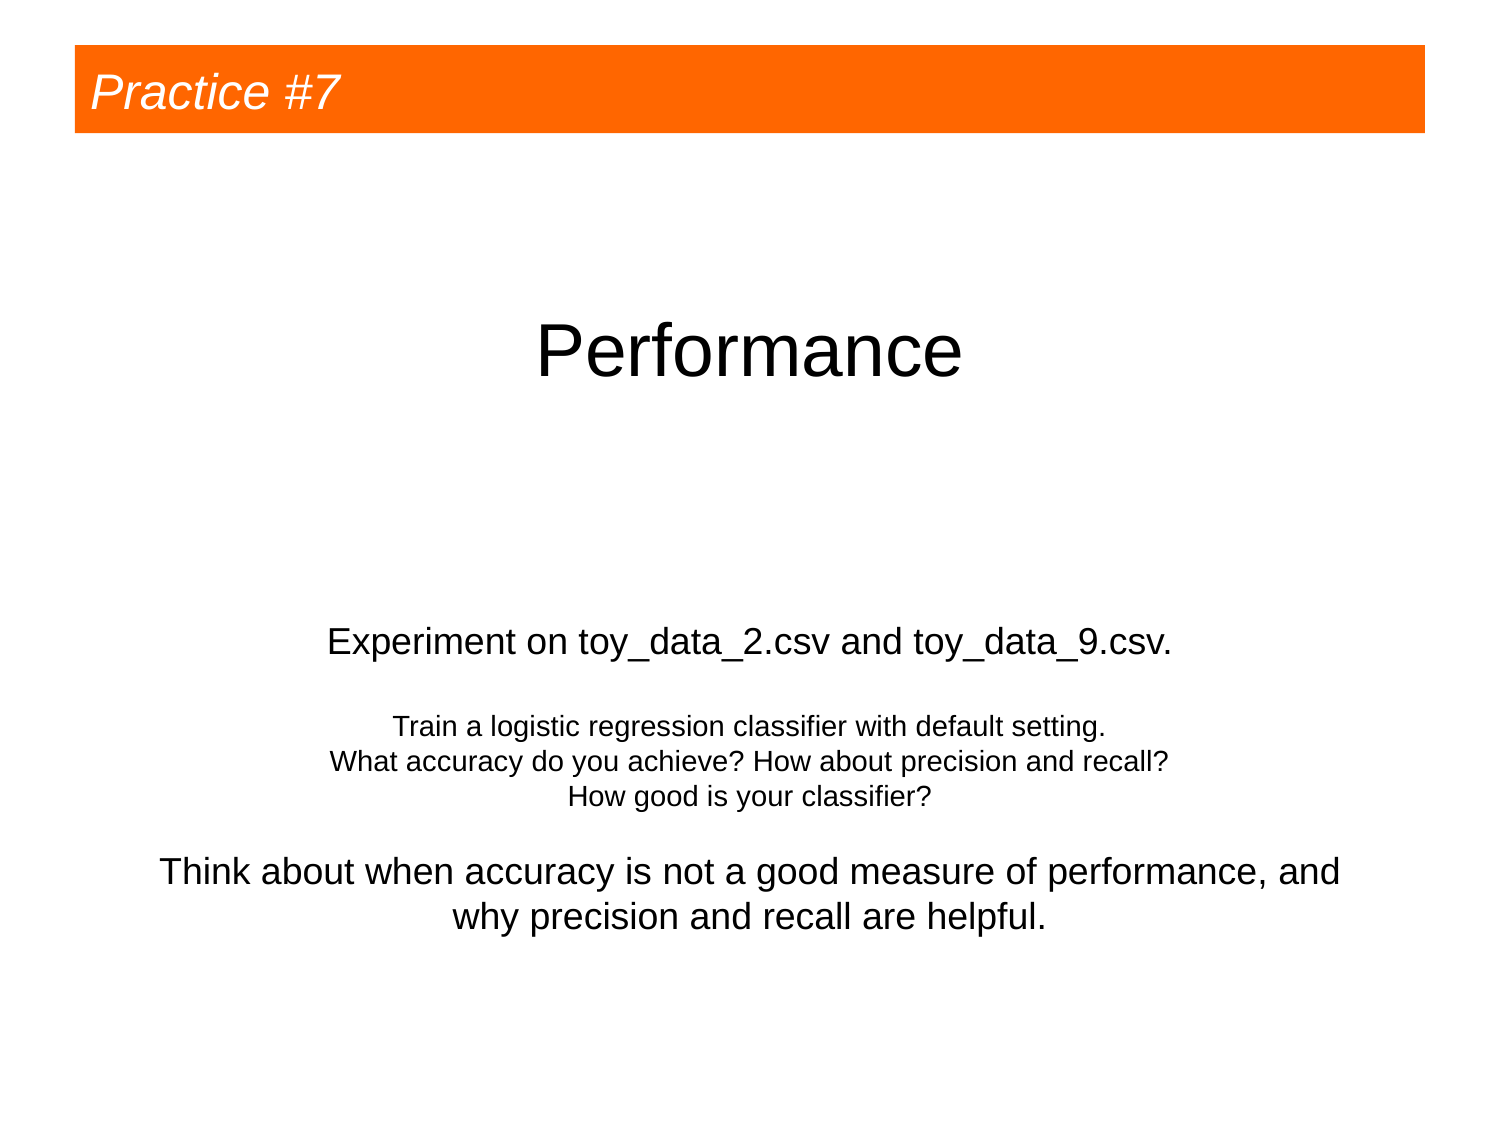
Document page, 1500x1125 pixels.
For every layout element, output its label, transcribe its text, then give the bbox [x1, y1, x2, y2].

title Performance Experiment on toy_data_2.csv and toy_data_9.csv. Train a logistic regression classifier with default setting. What accuracy do you achieve? How about precision and recall? How good is your classifier? Think about when accuracy is not a good measure of performance, and why precision and recall are helpful. [112, 134, 1388, 1106]
text_box Practice #7 [74, 45, 1425, 134]
